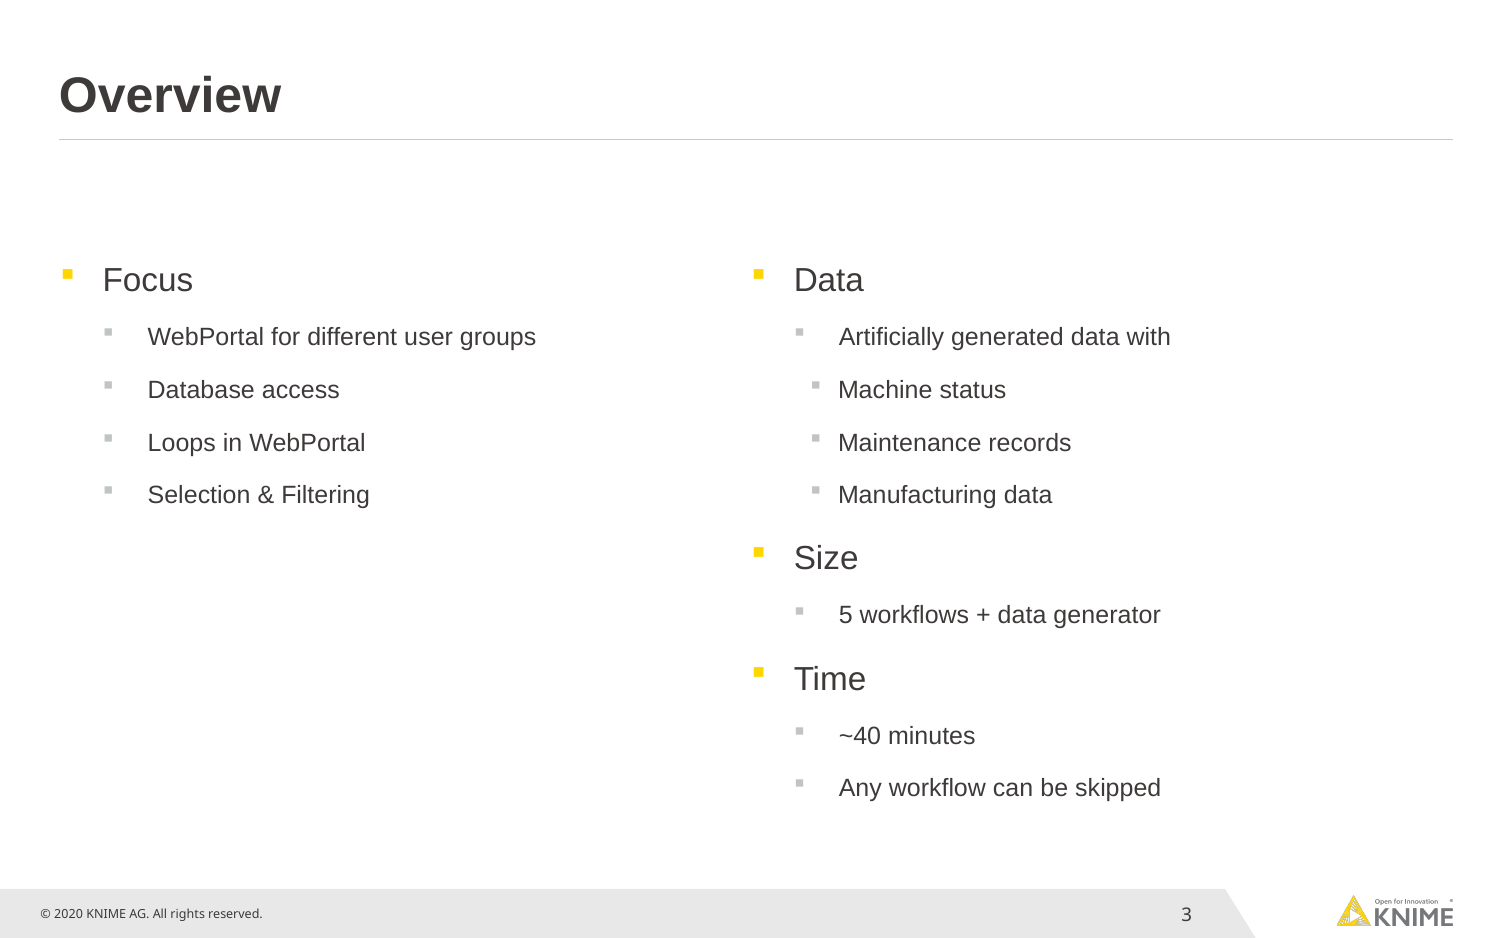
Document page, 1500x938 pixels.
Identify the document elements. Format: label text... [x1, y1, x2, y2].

list Focus WebPortal for different user groups Database access Loops in WebPortal Selection & Filtering [58, 238, 685, 835]
title Overview [58, 60, 1453, 125]
text_box Data Artificially generated data with Machine status Maintenance records Manufacturing data Size 5 workflows + data generator Time ~40 minutes Any workflow can be skipped [749, 238, 1376, 835]
